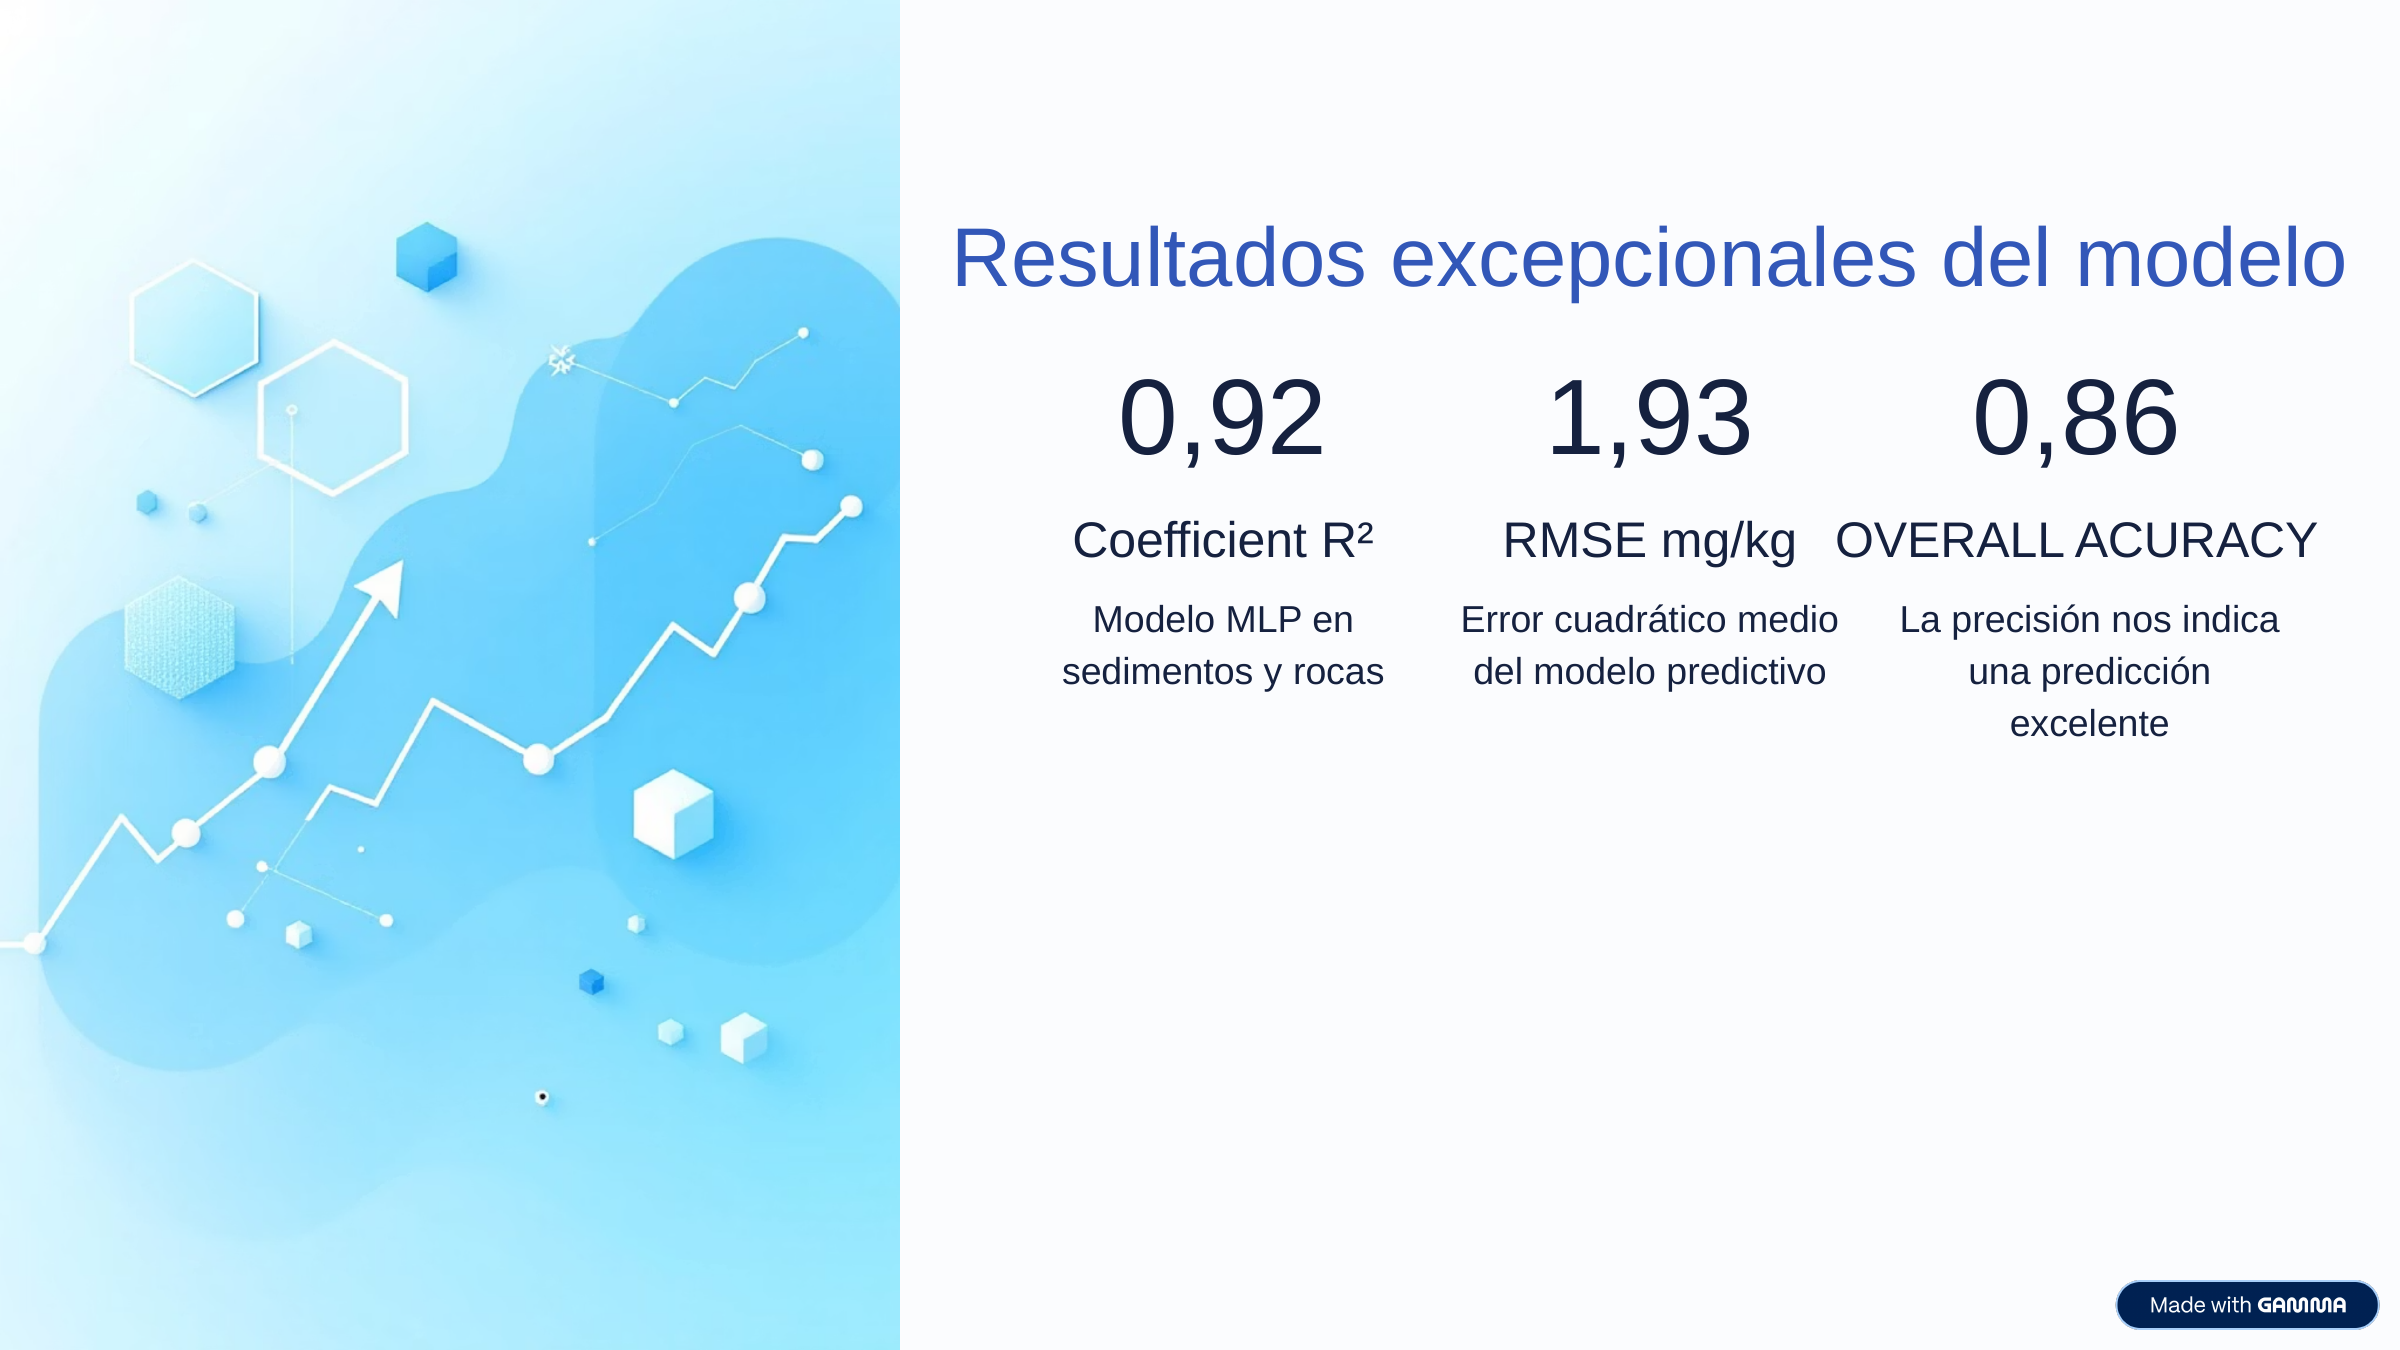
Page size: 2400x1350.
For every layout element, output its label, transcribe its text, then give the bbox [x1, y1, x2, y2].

text_box La precisión nos indica una predicción excelente [1883, 587, 2296, 744]
picture [2106, 1271, 2389, 1339]
text_box Coefficient R² [1030, 517, 1417, 568]
text_box 0,86 [1883, 368, 2270, 477]
text_box Resultados excepcionales del modelo [1030, 202, 2270, 304]
picture [0, 0, 900, 1350]
text_box Modelo MLP en sedimentos y rocas [1030, 587, 1417, 692]
text_box RMSE mg/kg [1456, 517, 1843, 568]
text_box OVERALL ACURACY [1883, 517, 2270, 568]
text_box 1,93 [1456, 368, 1843, 477]
text_box 0,92 [1030, 368, 1417, 477]
text_box Error cuadrático medio del modelo predictivo [1456, 587, 1843, 692]
